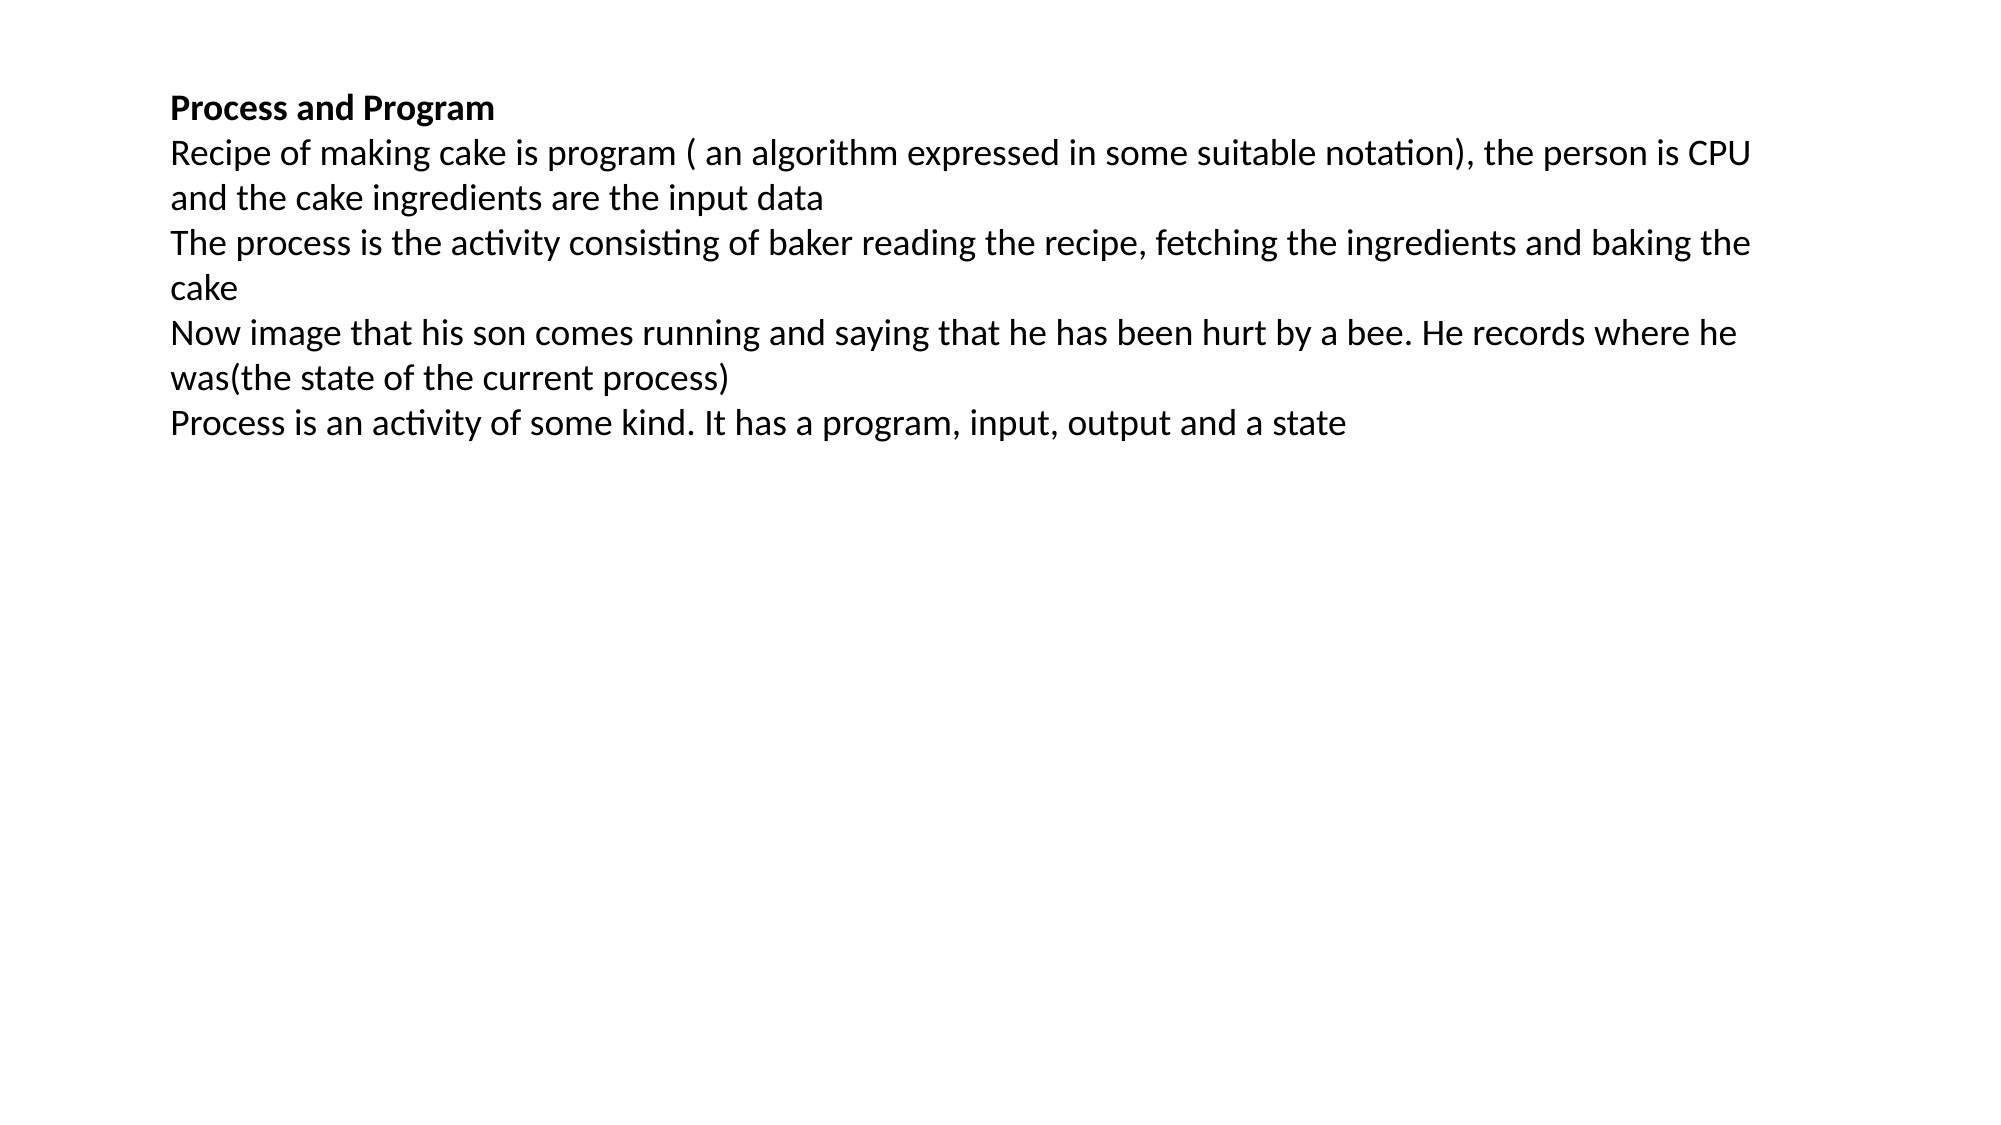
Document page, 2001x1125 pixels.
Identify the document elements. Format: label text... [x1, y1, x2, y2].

text_box Process and Program Recipe of making cake is program ( an algorithm expressed in some suitable notation), the person is CPU and the cake ingredients are the input data The process is the activity consisting of baker reading the recipe, fetching the ingredients and baking the cake Now image that his son comes running and saying that he has been hurt by a bee. He records where he was(the state of the current process) Process is an activity of some kind. It has a program, input, output and a state [155, 75, 1775, 496]
